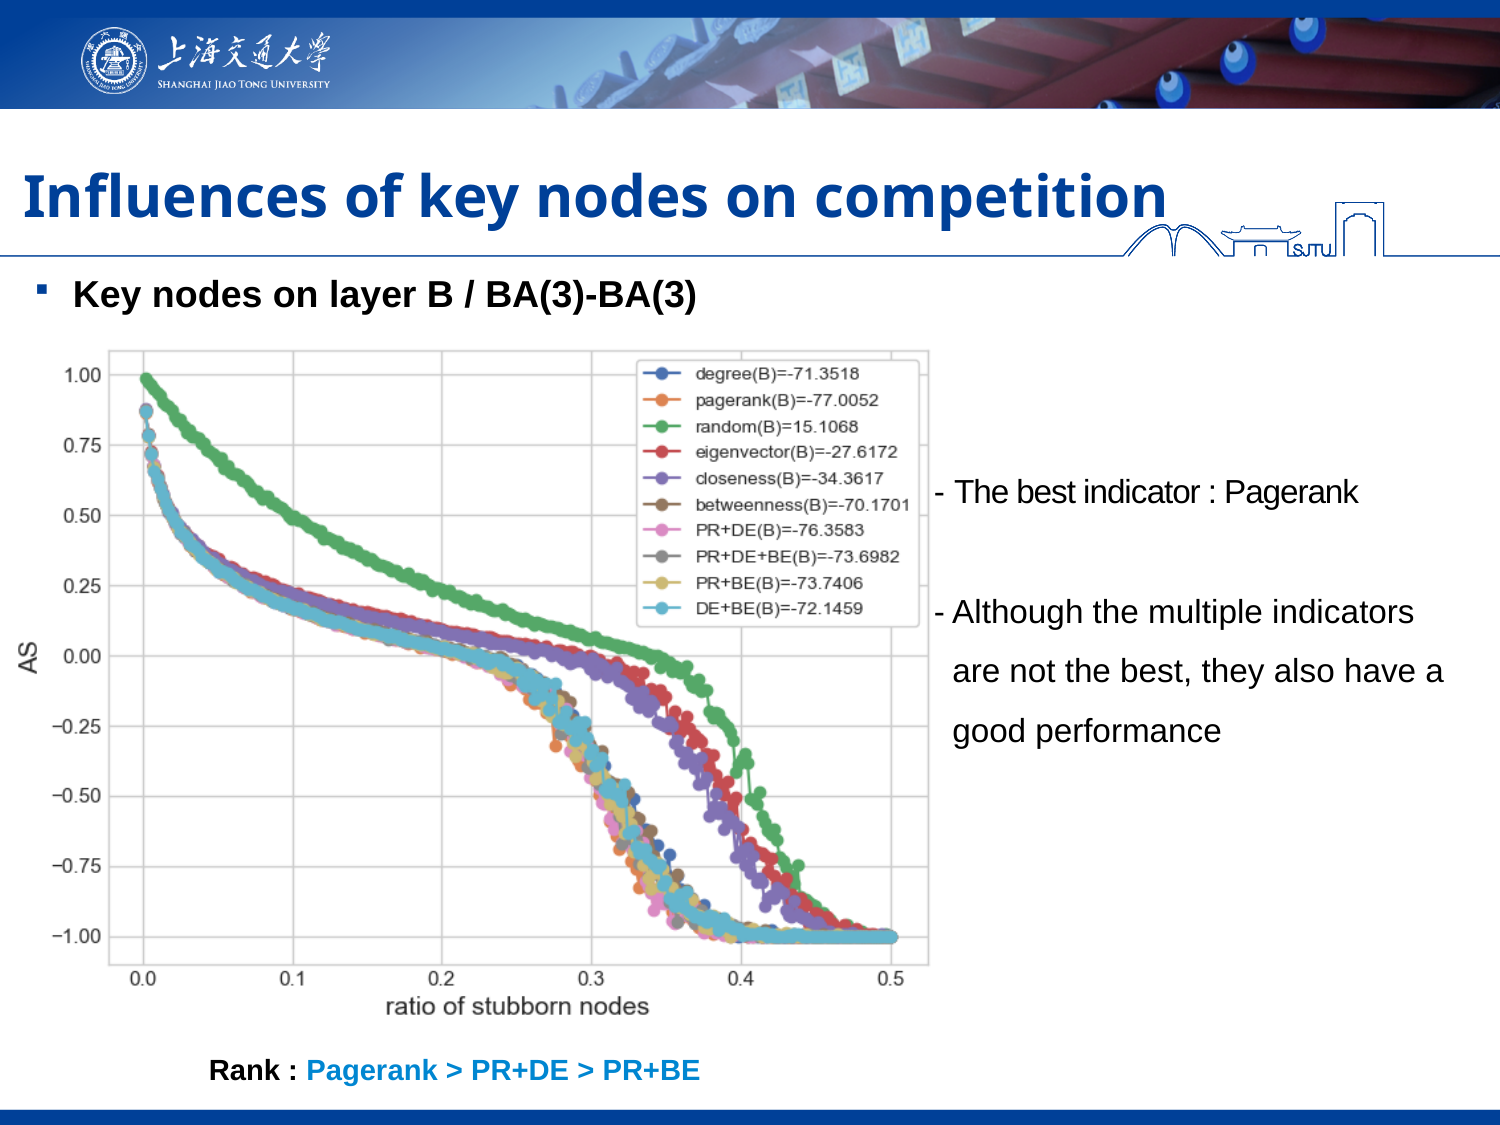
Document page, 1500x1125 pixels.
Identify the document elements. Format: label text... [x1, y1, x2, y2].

picture [0, 18, 1500, 109]
picture [8, 339, 943, 1053]
title Influences of key nodes on competition [8, 151, 1382, 246]
text_box Rank : Pagerank > PR+DE > PR+BE [5, 1043, 905, 1093]
text_box - The best indicator : Pagerank - Although the multiple indicators are not the best, they also have a good performance [943, 442, 1479, 757]
text_box Key nodes on layer B / BA(3)-BA(3) [20, 262, 1284, 322]
